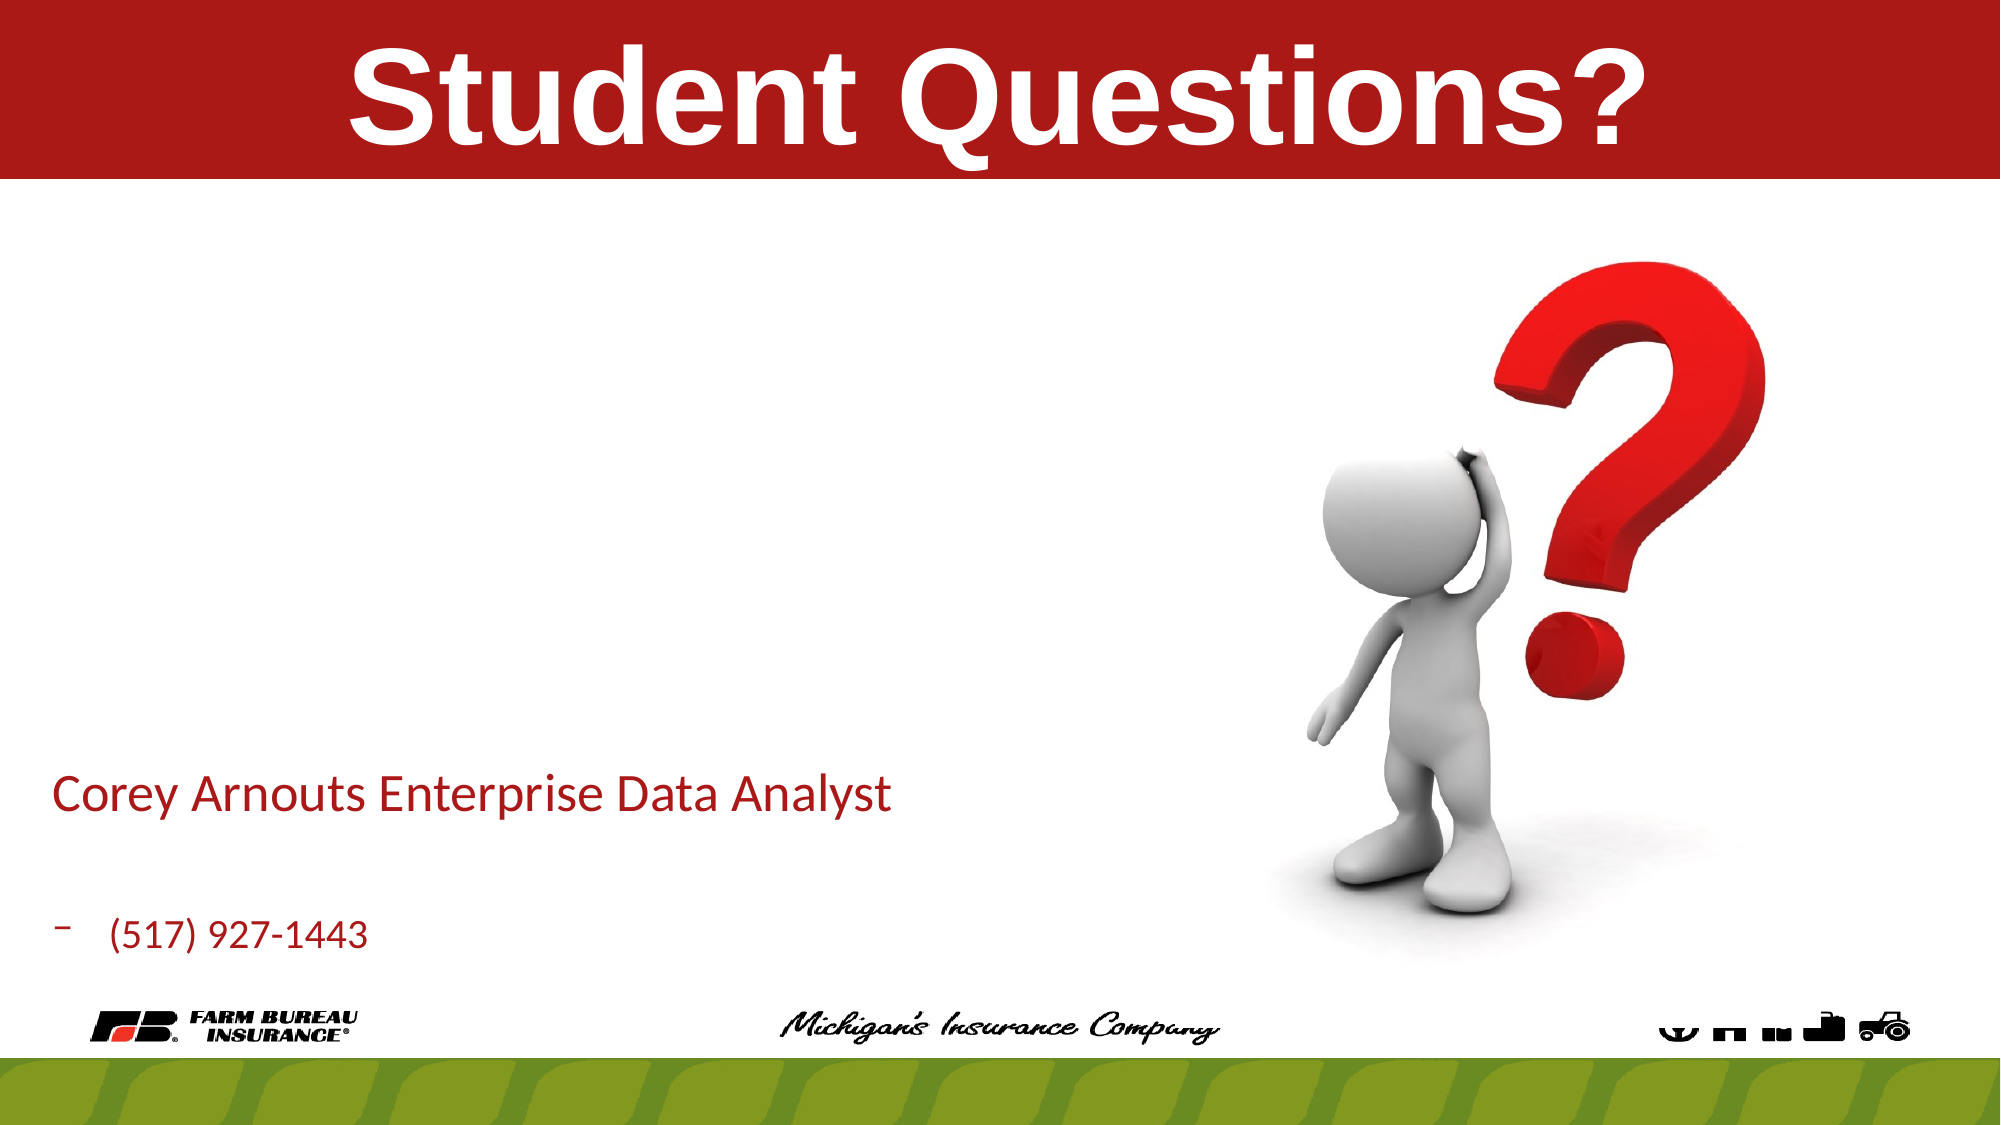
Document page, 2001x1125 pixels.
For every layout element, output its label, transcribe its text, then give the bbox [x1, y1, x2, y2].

text_box Student Questions? [0, 0, 2000, 179]
list Corey Arnouts Enterprise Data Analyst (517) 927-1443 [37, 750, 1227, 1050]
picture [0, 0, 2001, 1125]
